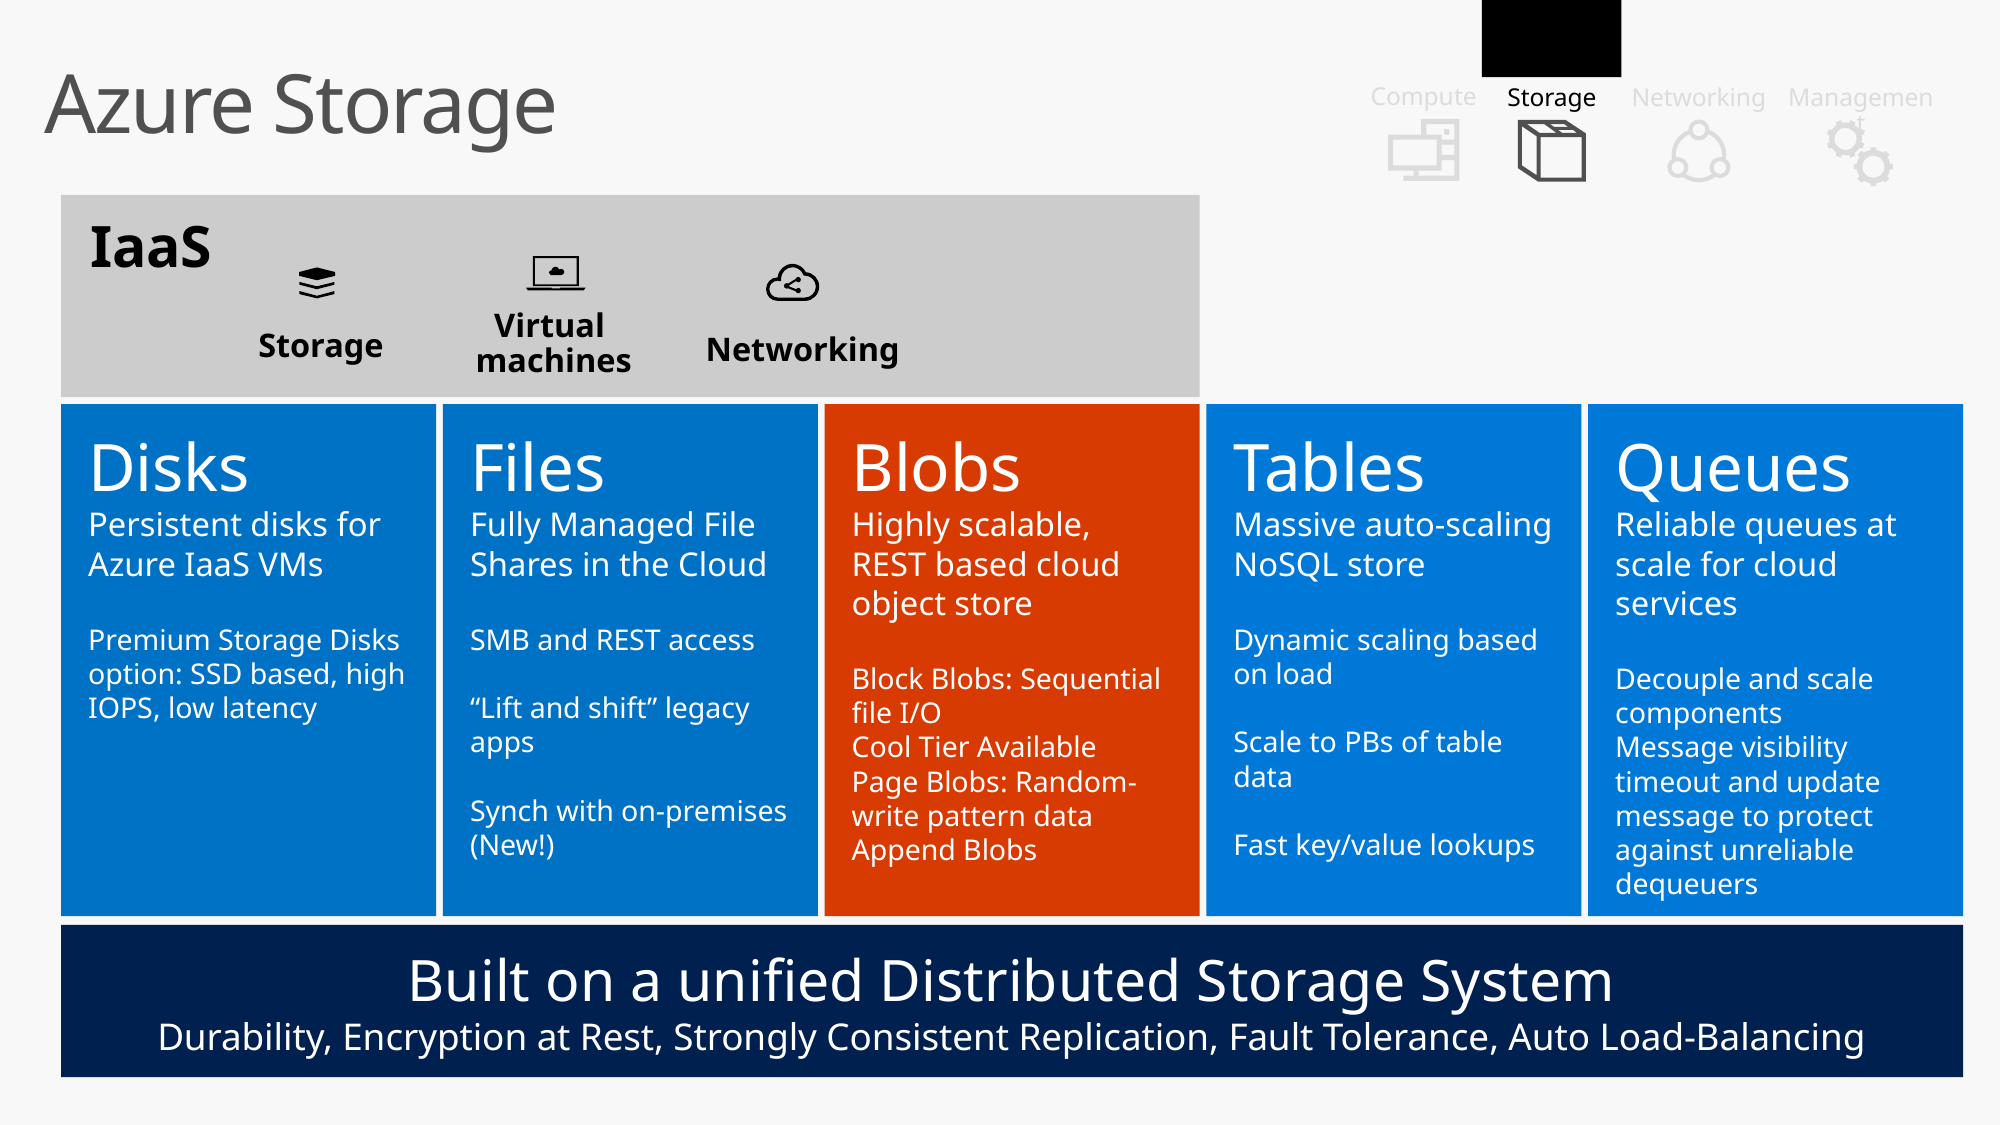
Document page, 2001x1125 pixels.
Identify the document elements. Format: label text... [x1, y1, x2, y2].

text_box IaaS [60, 194, 1200, 398]
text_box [602, 263, 1041, 399]
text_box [1621, 77, 1777, 183]
text_box Files Fully Managed File Shares in the Cloud SMB and REST access “Lift and shift” legacy apps Synch with on-premises (New!) [442, 403, 819, 917]
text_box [155, 267, 432, 396]
text_box [1826, 120, 1865, 158]
text_box Tables Massive auto-scaling NoSQL store Dynamic scaling based on load Scale to PBs of table data Fast key/value lookups [1206, 403, 1582, 917]
text_box Disks Persistent disks for Azure IaaS VMs Premium Storage Disks option: SSD based, high IOPS, low latency [60, 403, 437, 917]
text_box Queues Reliable queues at scale for cloud services Decouple and scale components Message visibility timeout and update message to protect against unreliable dequeuers [1587, 403, 1964, 917]
title Azure Storage [44, 47, 1957, 196]
text_box Blobs Highly scalable, REST based cloud object store Block Blobs: Sequential file I/O Cool Tier Available Page Blobs: Random-write pattern data Append Blobs [824, 403, 1200, 917]
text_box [1353, 76, 1494, 182]
text_box Management [1777, 77, 1946, 146]
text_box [1494, 77, 1621, 182]
text_box [1481, 0, 1622, 77]
text_box [1853, 147, 1893, 187]
text_box Built on a unified Distributed Storage System Durability, Encryption at Rest, Strongly Consistent Replication, Fault Tolerance, Auto Load-Balancing [60, 924, 1964, 1078]
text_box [325, 255, 709, 407]
